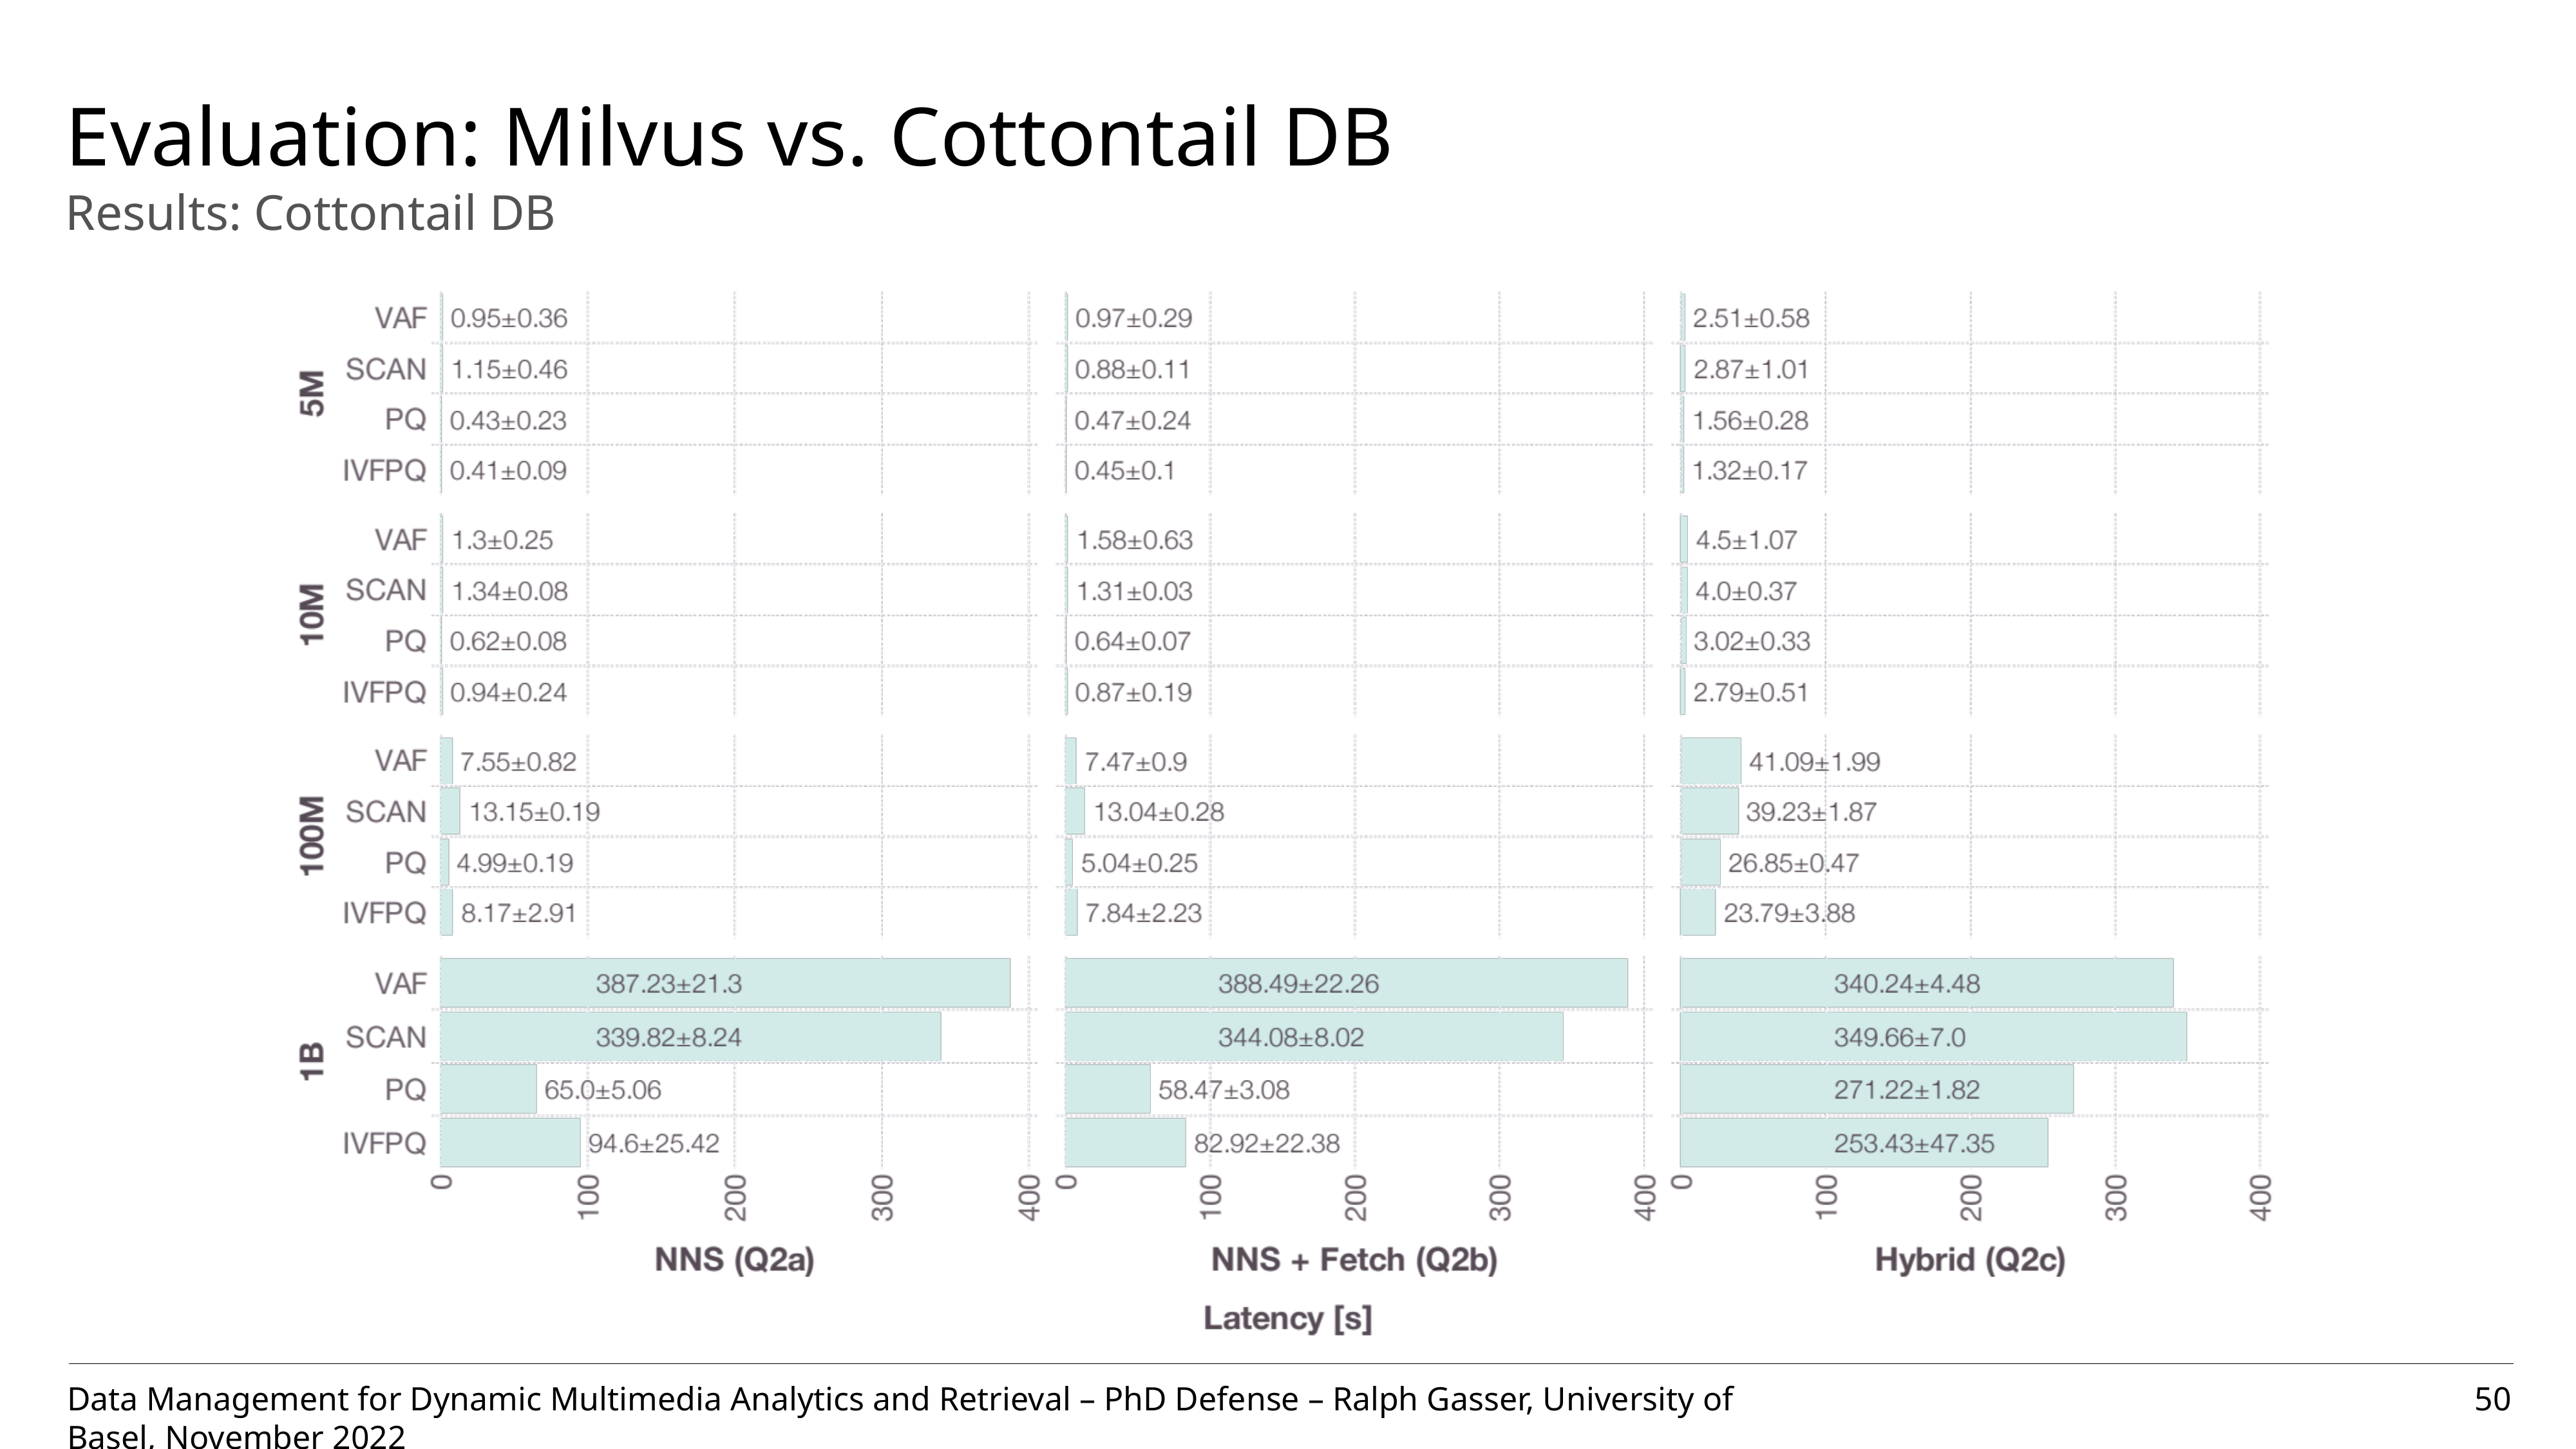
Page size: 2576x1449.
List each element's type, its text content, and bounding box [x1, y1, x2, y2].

picture [276, 260, 2300, 1364]
slide_number 50 [2343, 1378, 2512, 1418]
title Evaluation: Milvus vs. Cottontail DB Results: Cottontail DB [65, 85, 2511, 322]
